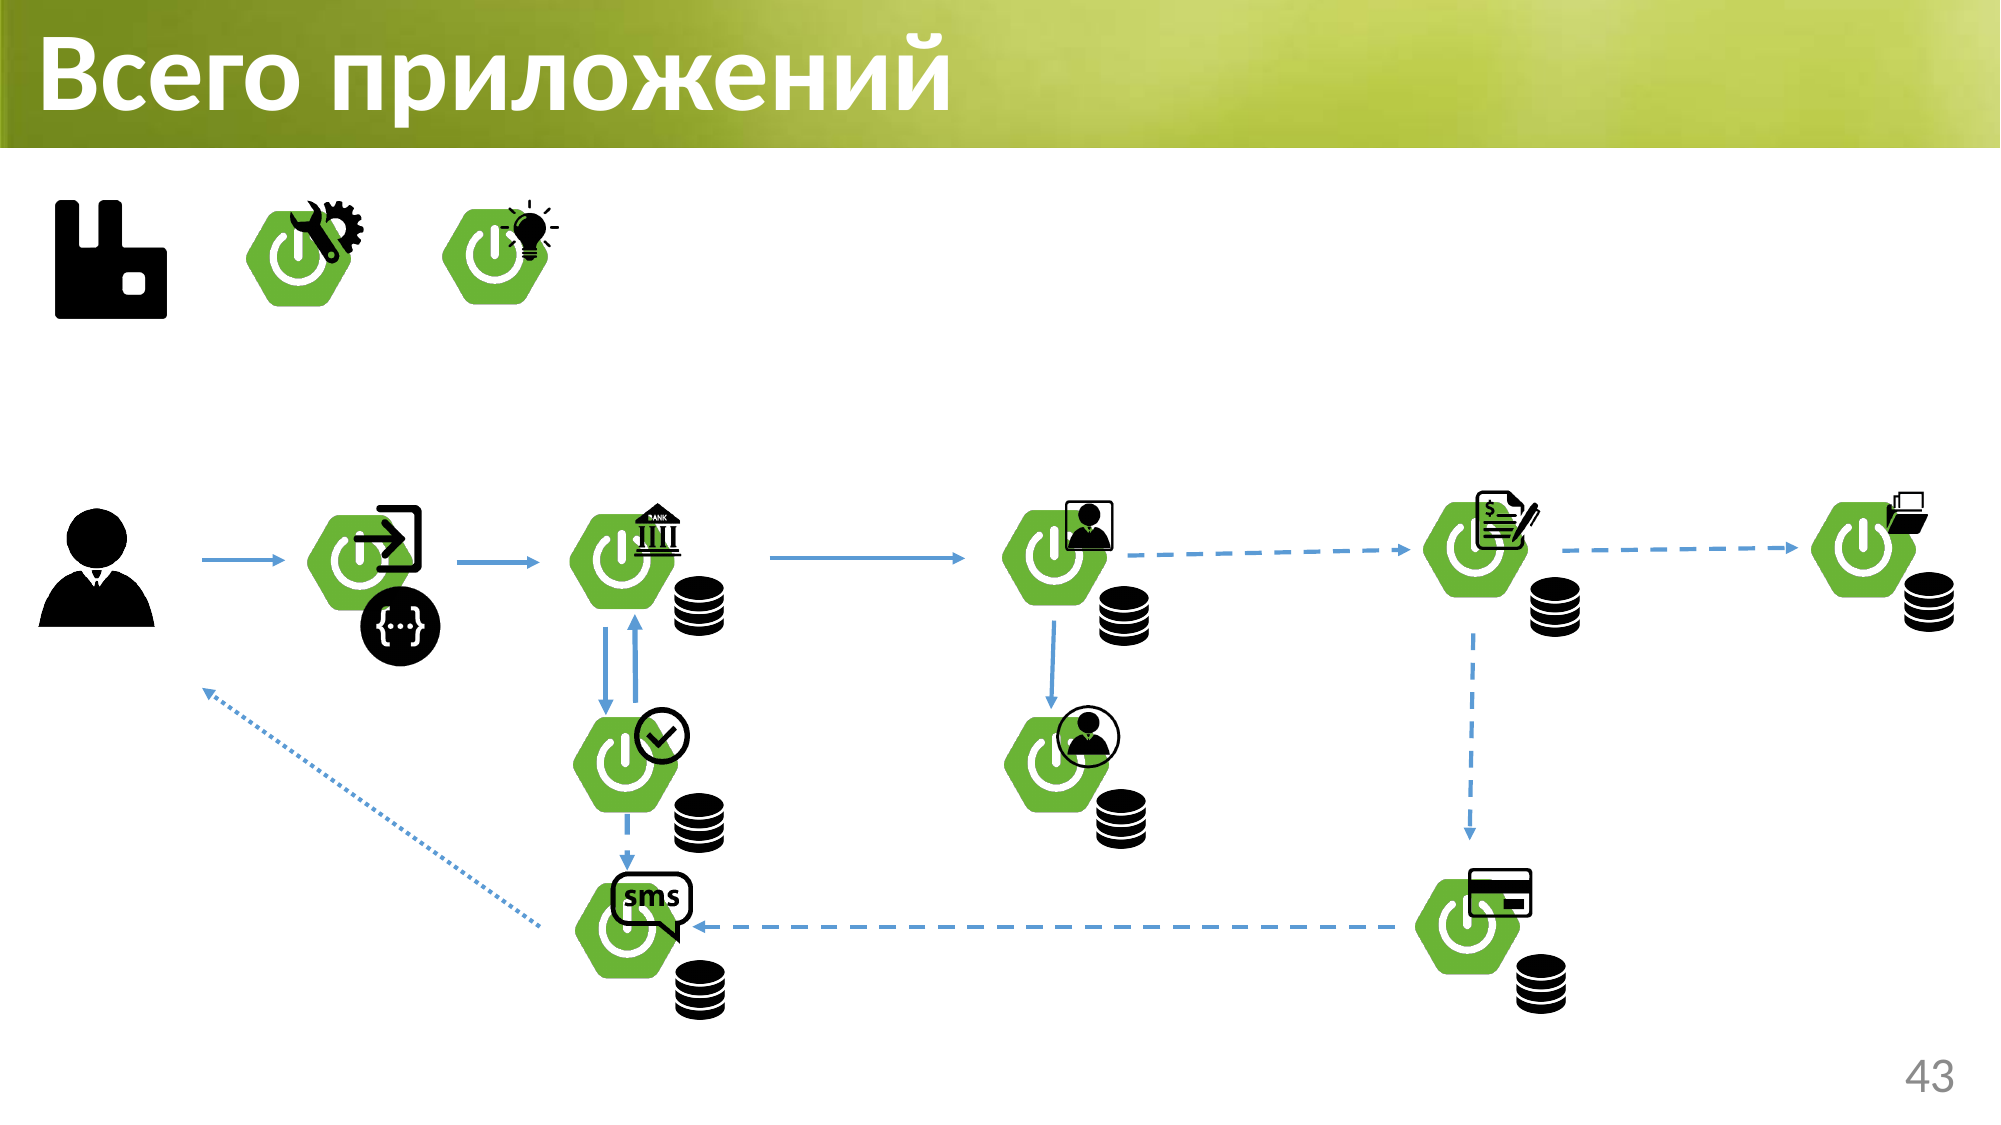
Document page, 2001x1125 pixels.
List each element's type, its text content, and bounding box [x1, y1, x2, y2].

picture [1798, 490, 1959, 632]
picture [562, 871, 730, 1020]
picture [991, 705, 1151, 849]
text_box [1562, 547, 1799, 551]
picture [556, 502, 729, 636]
picture [560, 705, 729, 854]
picture [989, 498, 1154, 646]
picture [429, 197, 561, 316]
picture [294, 503, 446, 671]
slide_number 43 [1520, 1042, 1971, 1103]
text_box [202, 687, 540, 927]
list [38, 508, 155, 627]
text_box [1127, 549, 1411, 556]
picture [0, 0, 2000, 148]
picture [1410, 490, 1585, 637]
picture [54, 200, 167, 319]
picture [1402, 867, 1571, 1014]
picture [233, 199, 364, 318]
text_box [1051, 620, 1055, 705]
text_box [1469, 633, 1474, 841]
